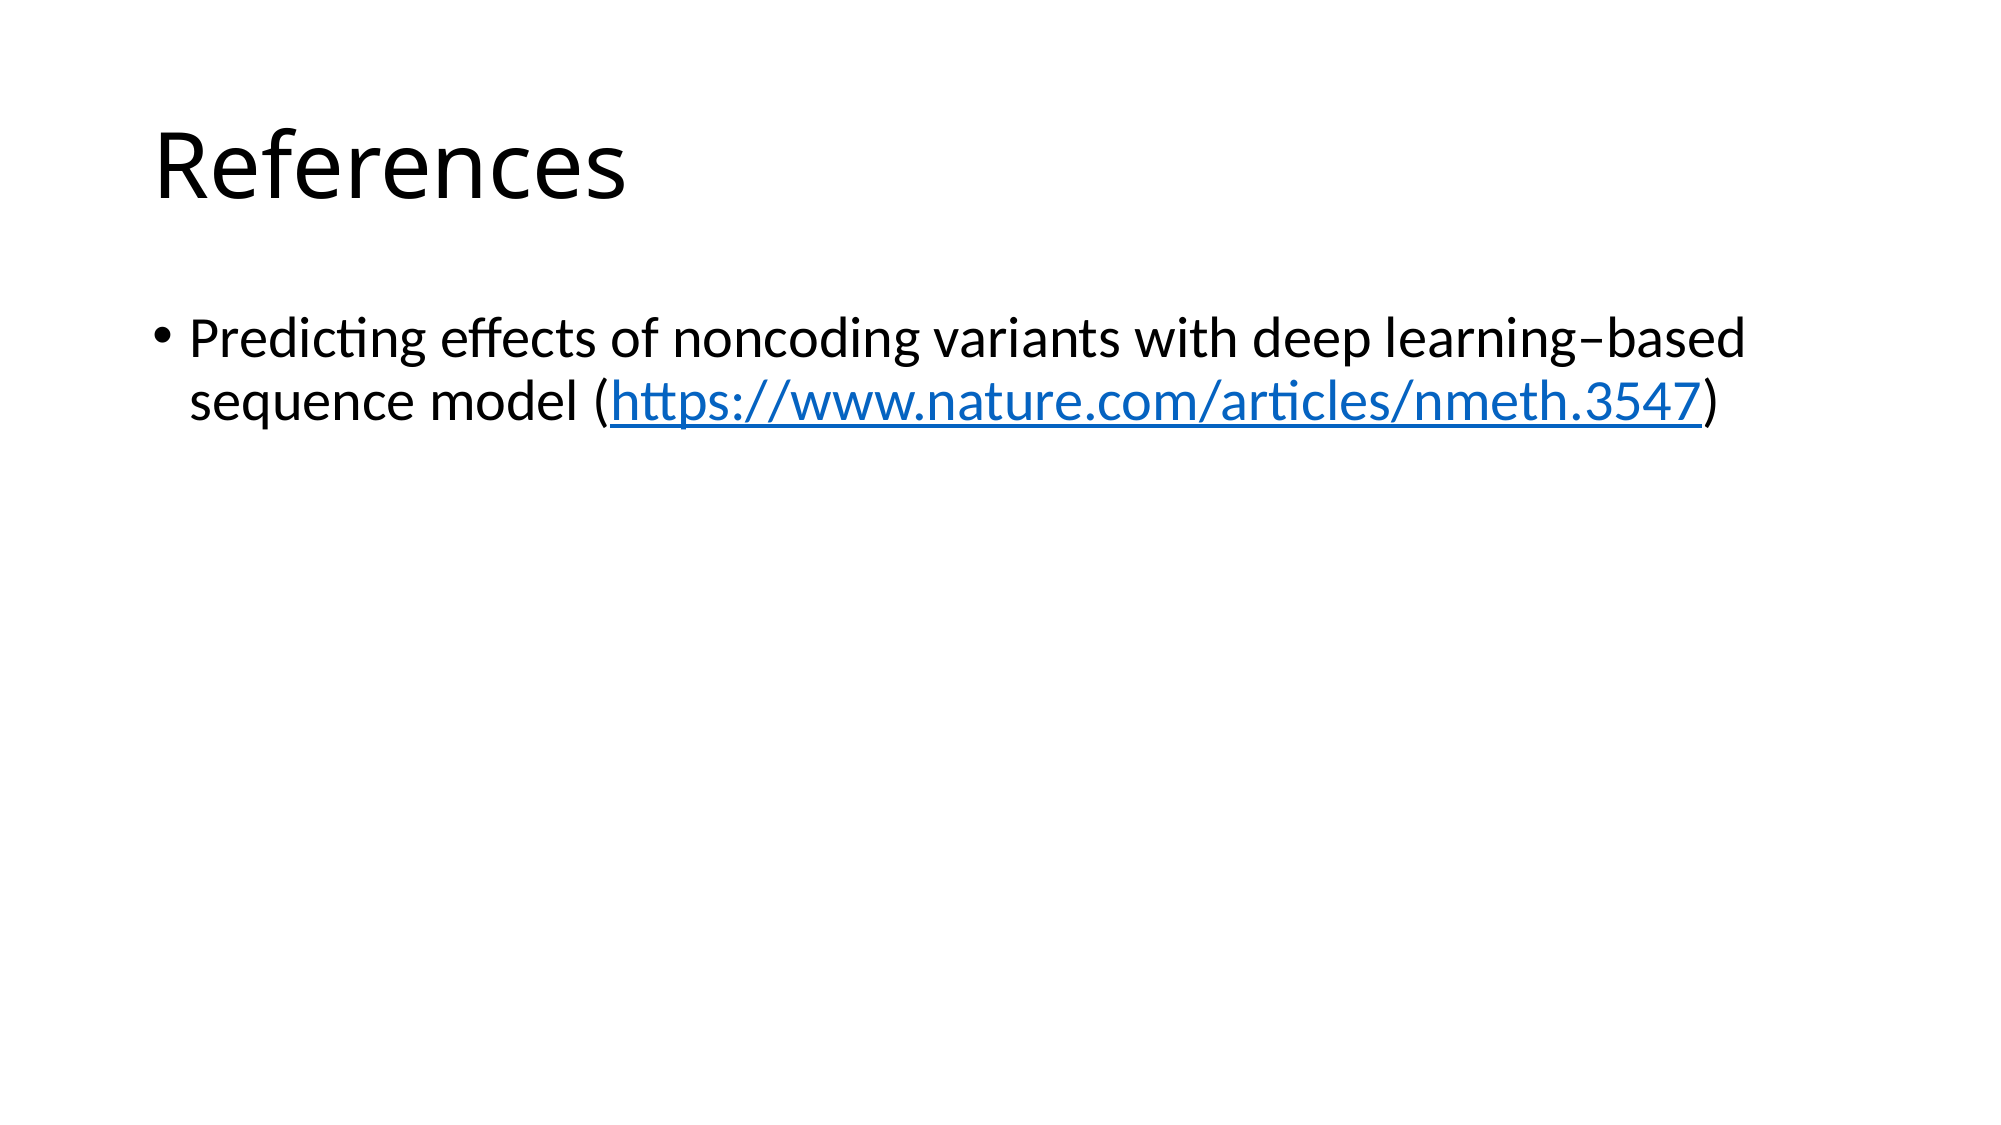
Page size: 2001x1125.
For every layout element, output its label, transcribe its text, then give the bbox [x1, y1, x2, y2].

title References [137, 59, 1863, 278]
list Predicting effects of noncoding variants with deep learning–based sequence model (https://www.nature.com/articles/nmeth.3547) [137, 299, 1863, 1014]
